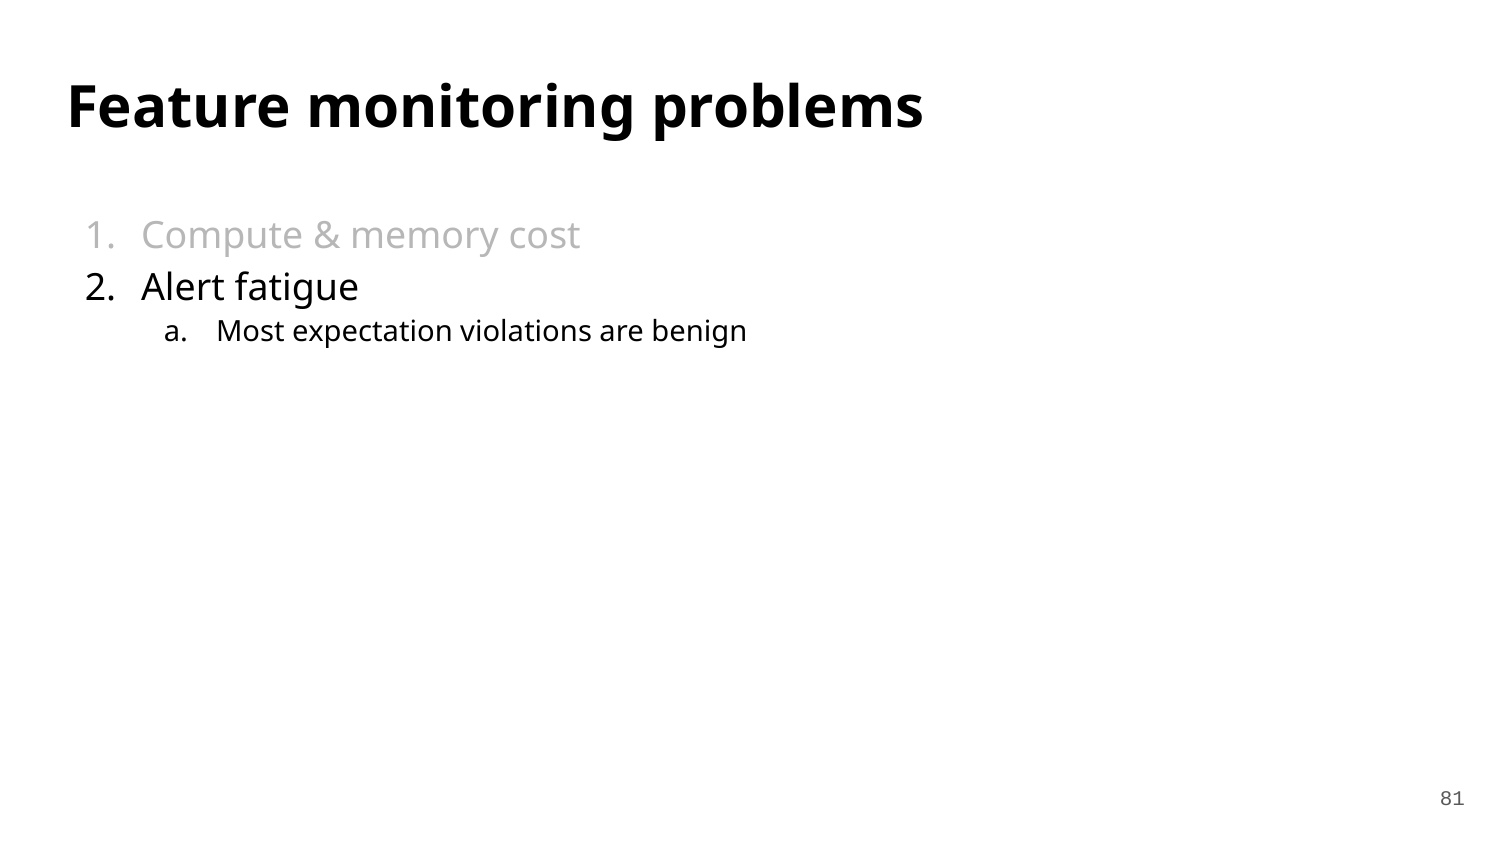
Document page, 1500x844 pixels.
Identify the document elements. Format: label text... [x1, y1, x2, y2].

slide_number 81 [1389, 764, 1480, 830]
title Feature monitoring problems [51, 54, 1449, 134]
list Compute & memory cost Alert fatigue Most expectation violations are benign [51, 189, 1449, 750]
